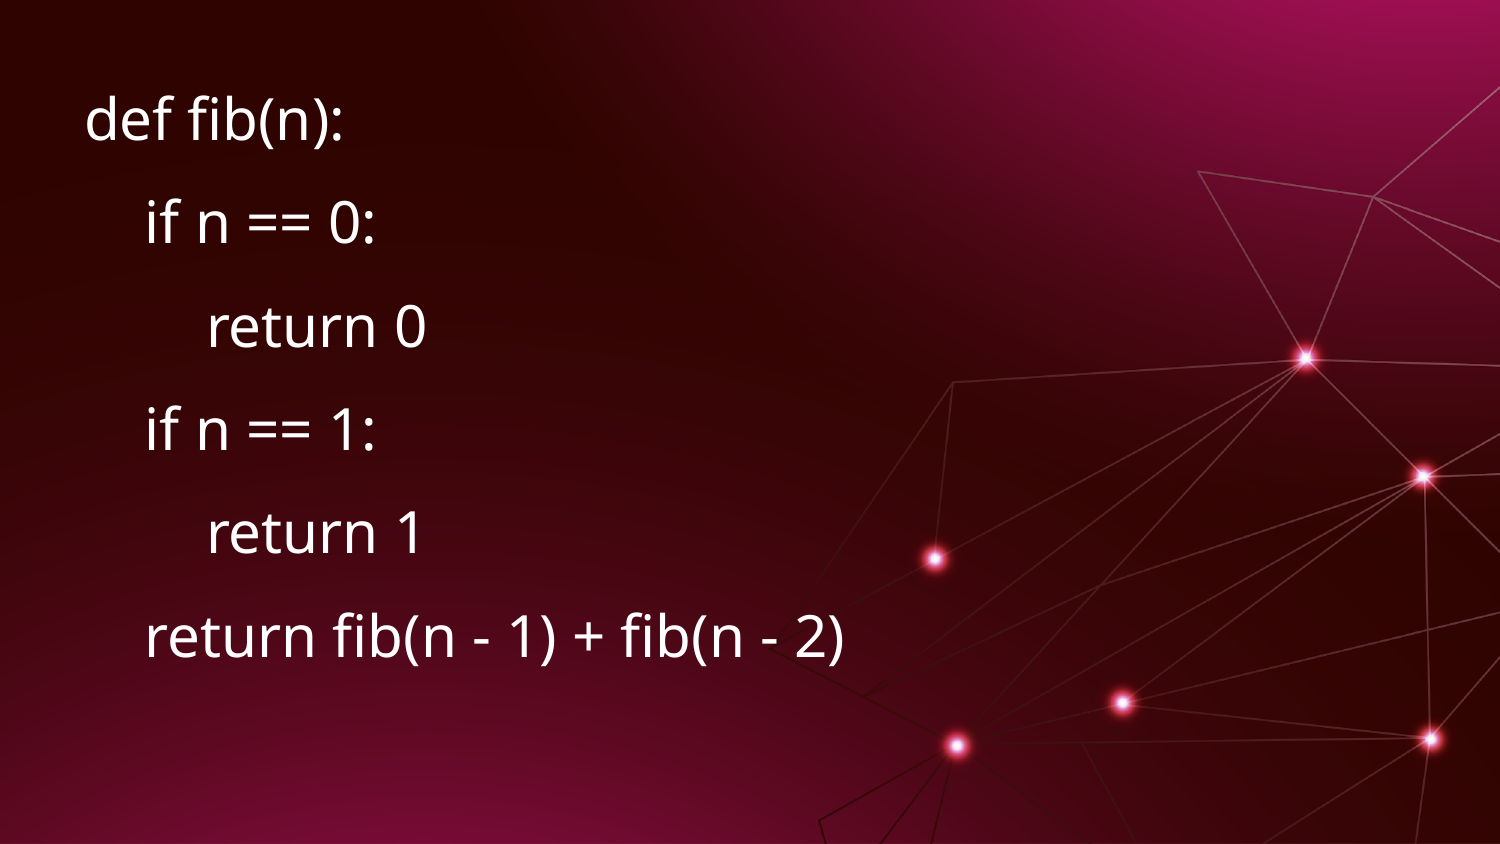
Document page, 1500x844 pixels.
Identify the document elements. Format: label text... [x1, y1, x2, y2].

picture [0, 0, 1500, 844]
list def fib(n): if n == 0: return 0 if n == 1: return 1 return fib(n - 1) + fib(n - 2) [69, 67, 1208, 452]
